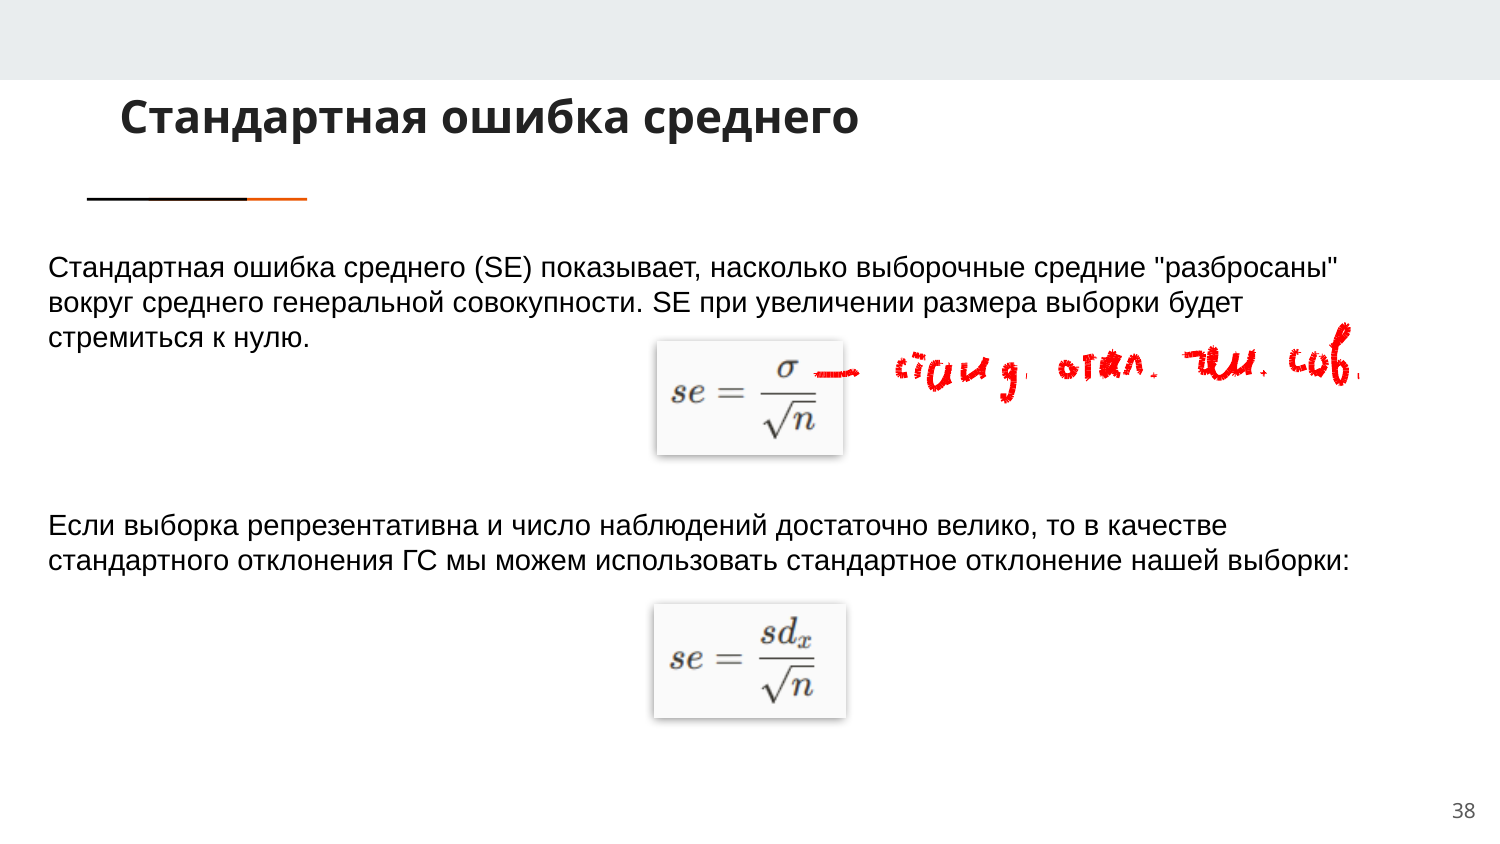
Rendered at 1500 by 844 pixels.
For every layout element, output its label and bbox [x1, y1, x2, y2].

text_box [843, 371, 858, 376]
picture [654, 604, 846, 718]
slide_number [1400, 779, 1491, 844]
title [119, 72, 1381, 161]
text_box [33, 491, 1434, 592]
text_box [33, 233, 1358, 401]
picture [657, 341, 843, 455]
